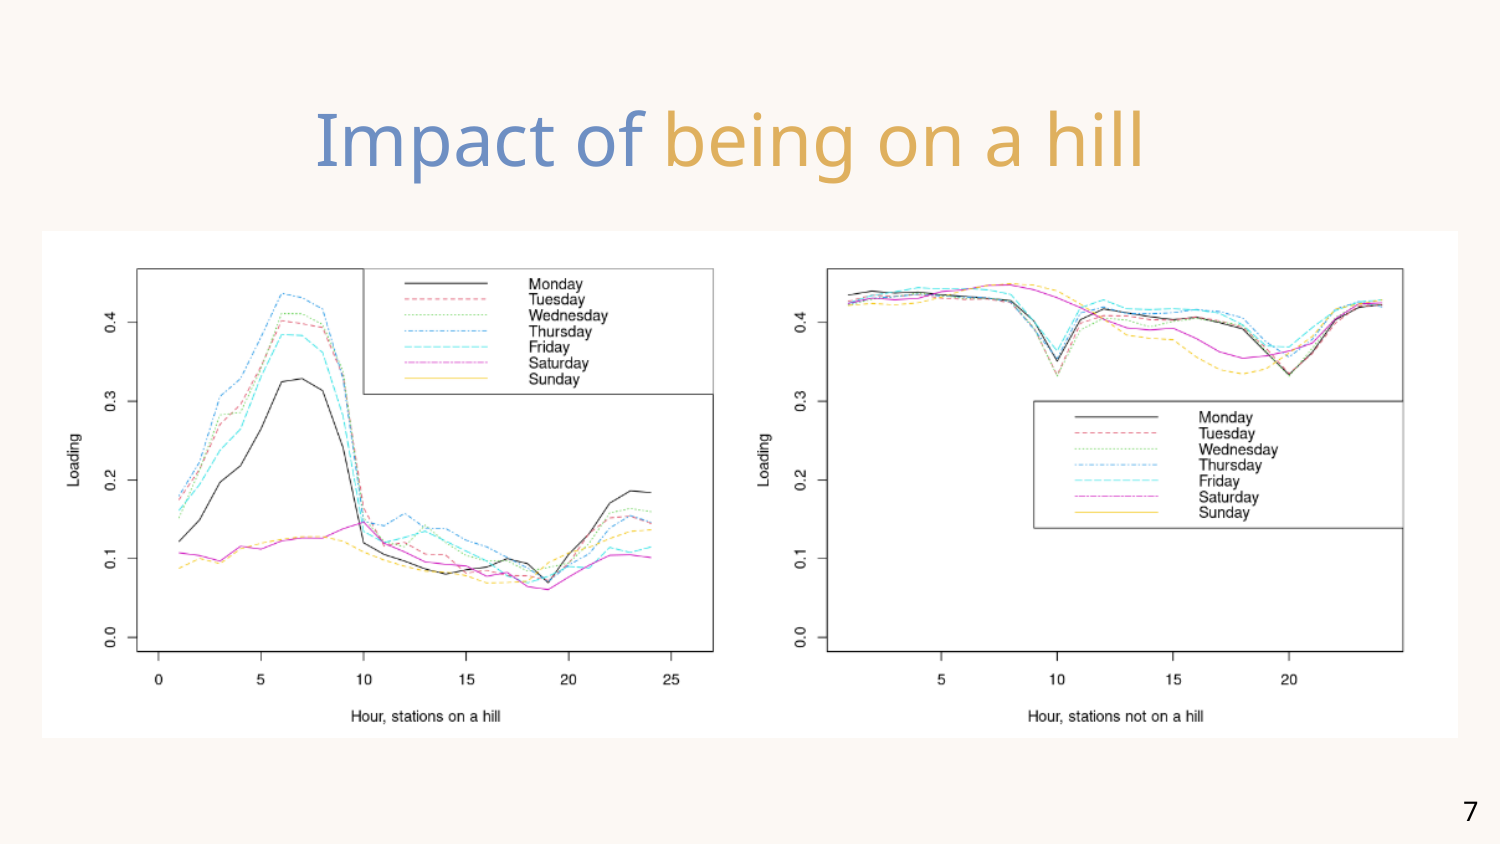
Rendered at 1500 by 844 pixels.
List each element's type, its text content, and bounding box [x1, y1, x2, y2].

title Impact of being on a hill [300, 78, 1200, 173]
slide_number ‹#› [1403, 779, 1494, 844]
picture [42, 231, 1458, 739]
